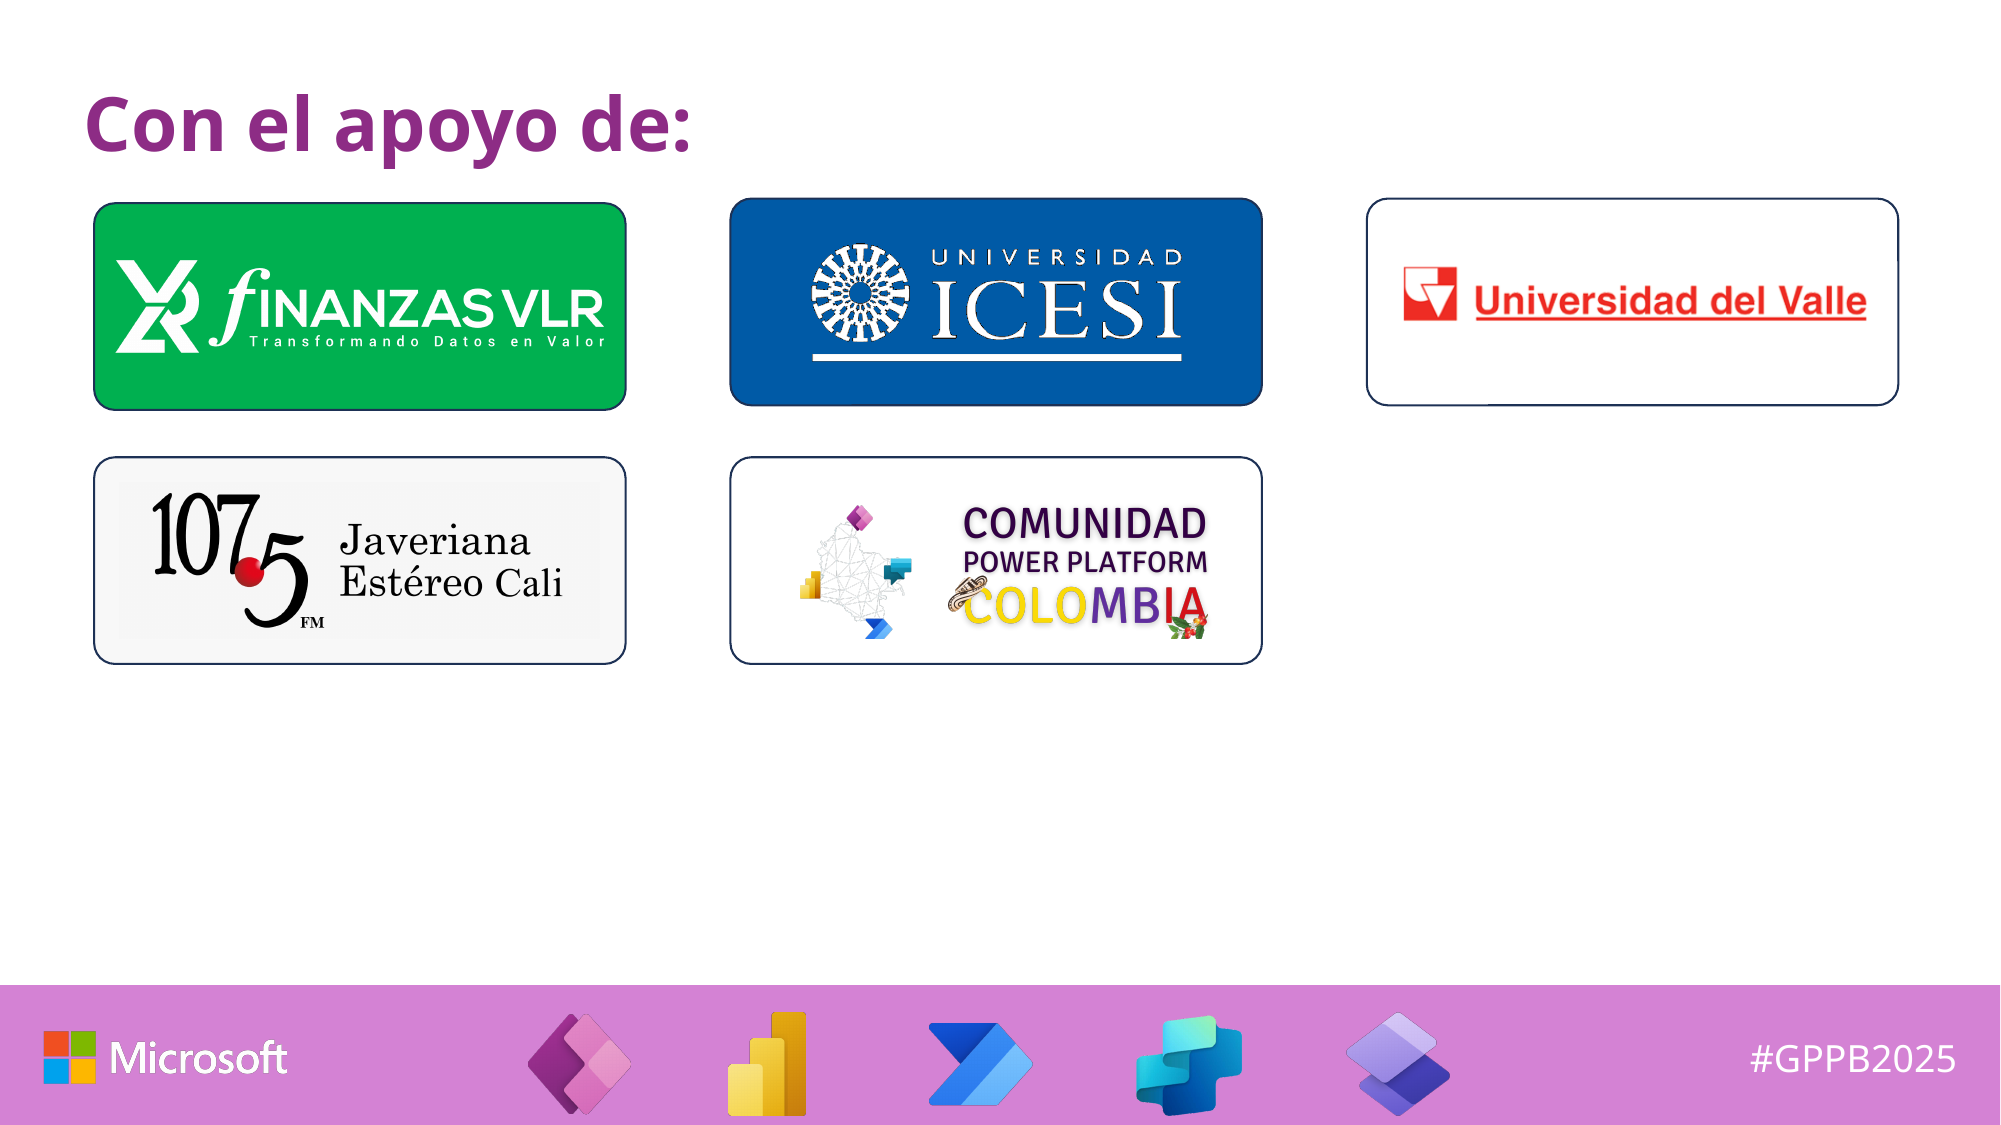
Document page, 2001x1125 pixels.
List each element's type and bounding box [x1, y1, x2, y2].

picture [715, 1012, 819, 1116]
text_box [94, 457, 626, 664]
text_box [1366, 198, 1899, 406]
picture [1346, 1012, 1450, 1116]
text_box [94, 203, 626, 410]
text_box [730, 457, 1262, 664]
text_box [730, 198, 1262, 406]
picture [528, 1012, 631, 1116]
picture [1130, 1012, 1249, 1116]
picture [0, 979, 339, 1125]
picture [929, 1012, 1033, 1116]
